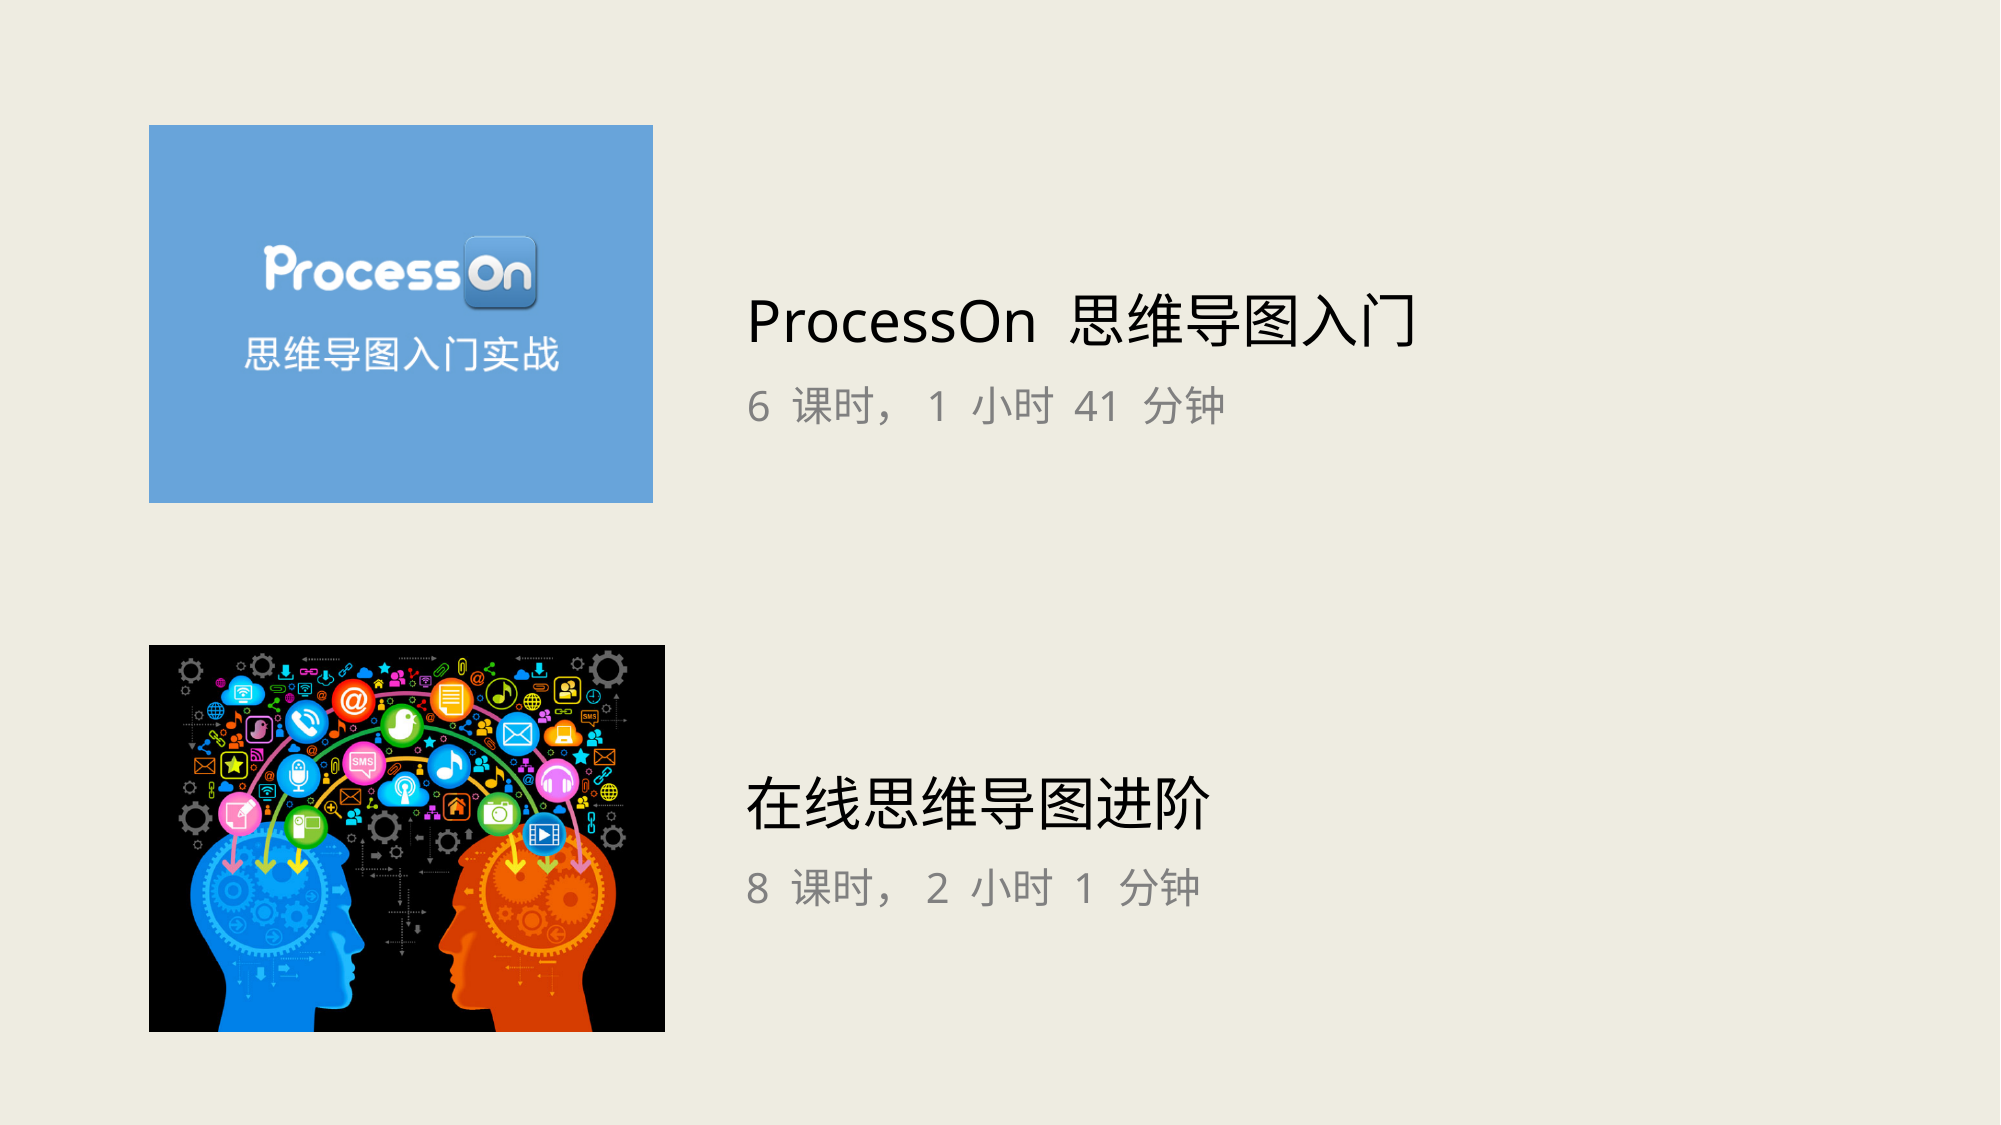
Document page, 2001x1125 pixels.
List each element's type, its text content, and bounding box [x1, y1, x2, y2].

picture [148, 644, 665, 1032]
text_box 在线思维导图进阶 8 课时，2 小时 1 分钟 [731, 620, 1883, 920]
picture [148, 125, 653, 503]
text_box ProcessOn 思维导图入门 6 课时，1 小时 41 分钟 [732, 137, 1884, 437]
